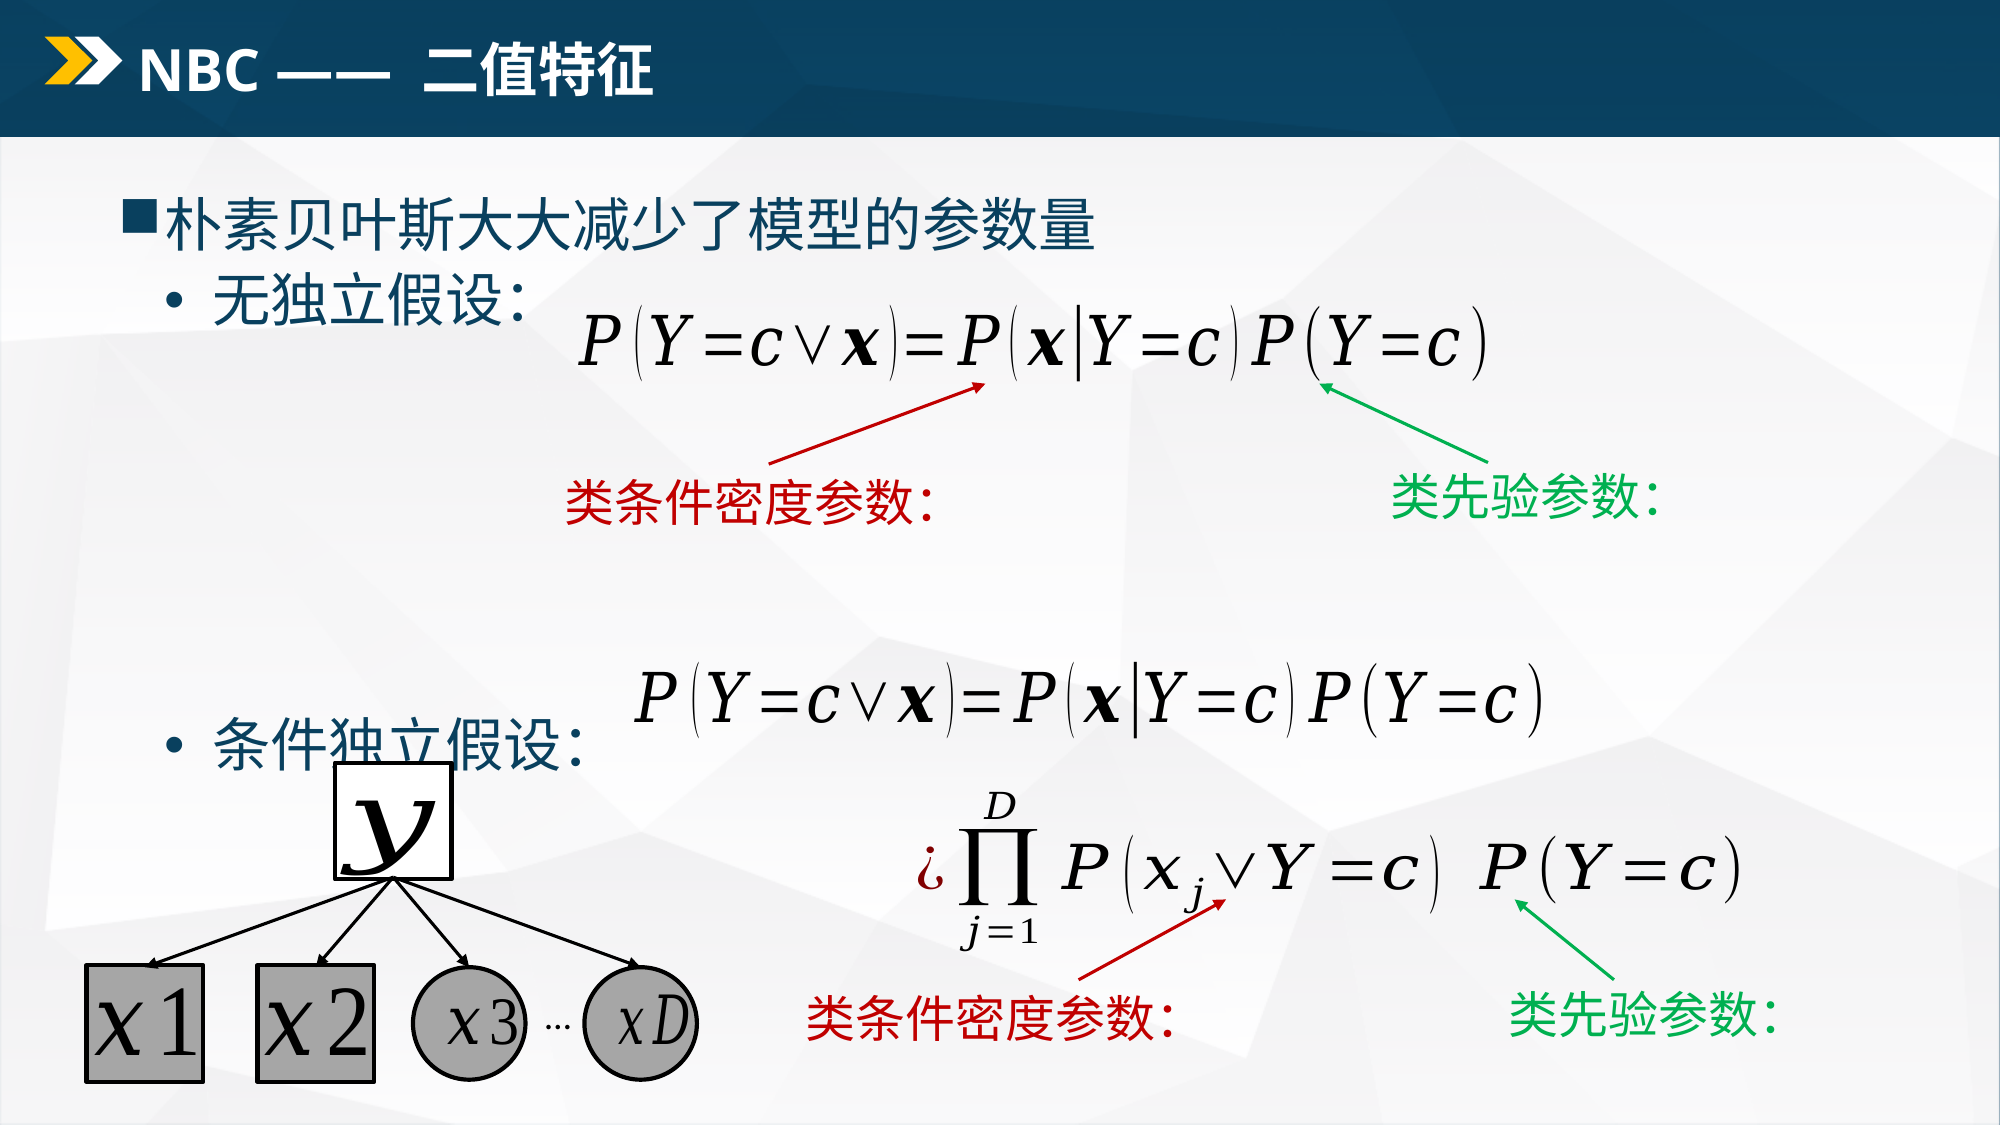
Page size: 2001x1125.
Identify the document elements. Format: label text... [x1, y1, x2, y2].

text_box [88, 764, 698, 1080]
title NBC —— 二值特征 [122, 33, 1755, 124]
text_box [1319, 383, 1849, 597]
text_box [549, 383, 1127, 601]
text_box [1493, 899, 2000, 1113]
picture [0, 0, 2000, 1125]
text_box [790, 899, 1367, 1056]
list 朴素贝叶斯大大减少了模型的参数量 无独立假设： 条件独立假设： [103, 188, 1868, 1048]
